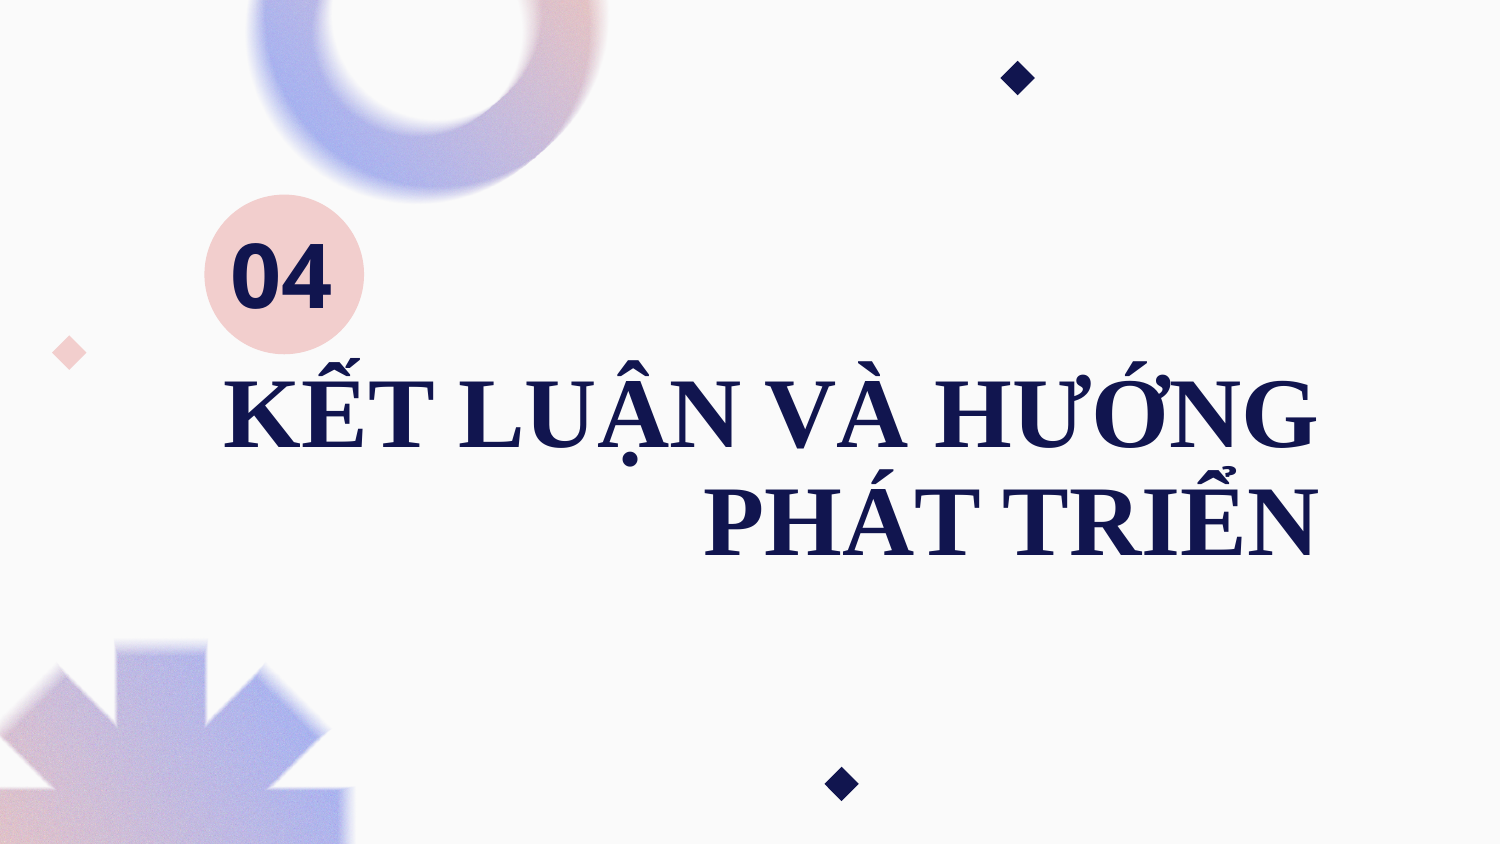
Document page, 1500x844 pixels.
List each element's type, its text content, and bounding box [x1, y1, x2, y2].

picture [229, 0, 626, 222]
title KẾT LUẬN VÀ HƯỚNG PHÁT TRIỂN [165, 341, 1335, 592]
title 04 [200, 197, 364, 349]
picture [0, 608, 386, 844]
